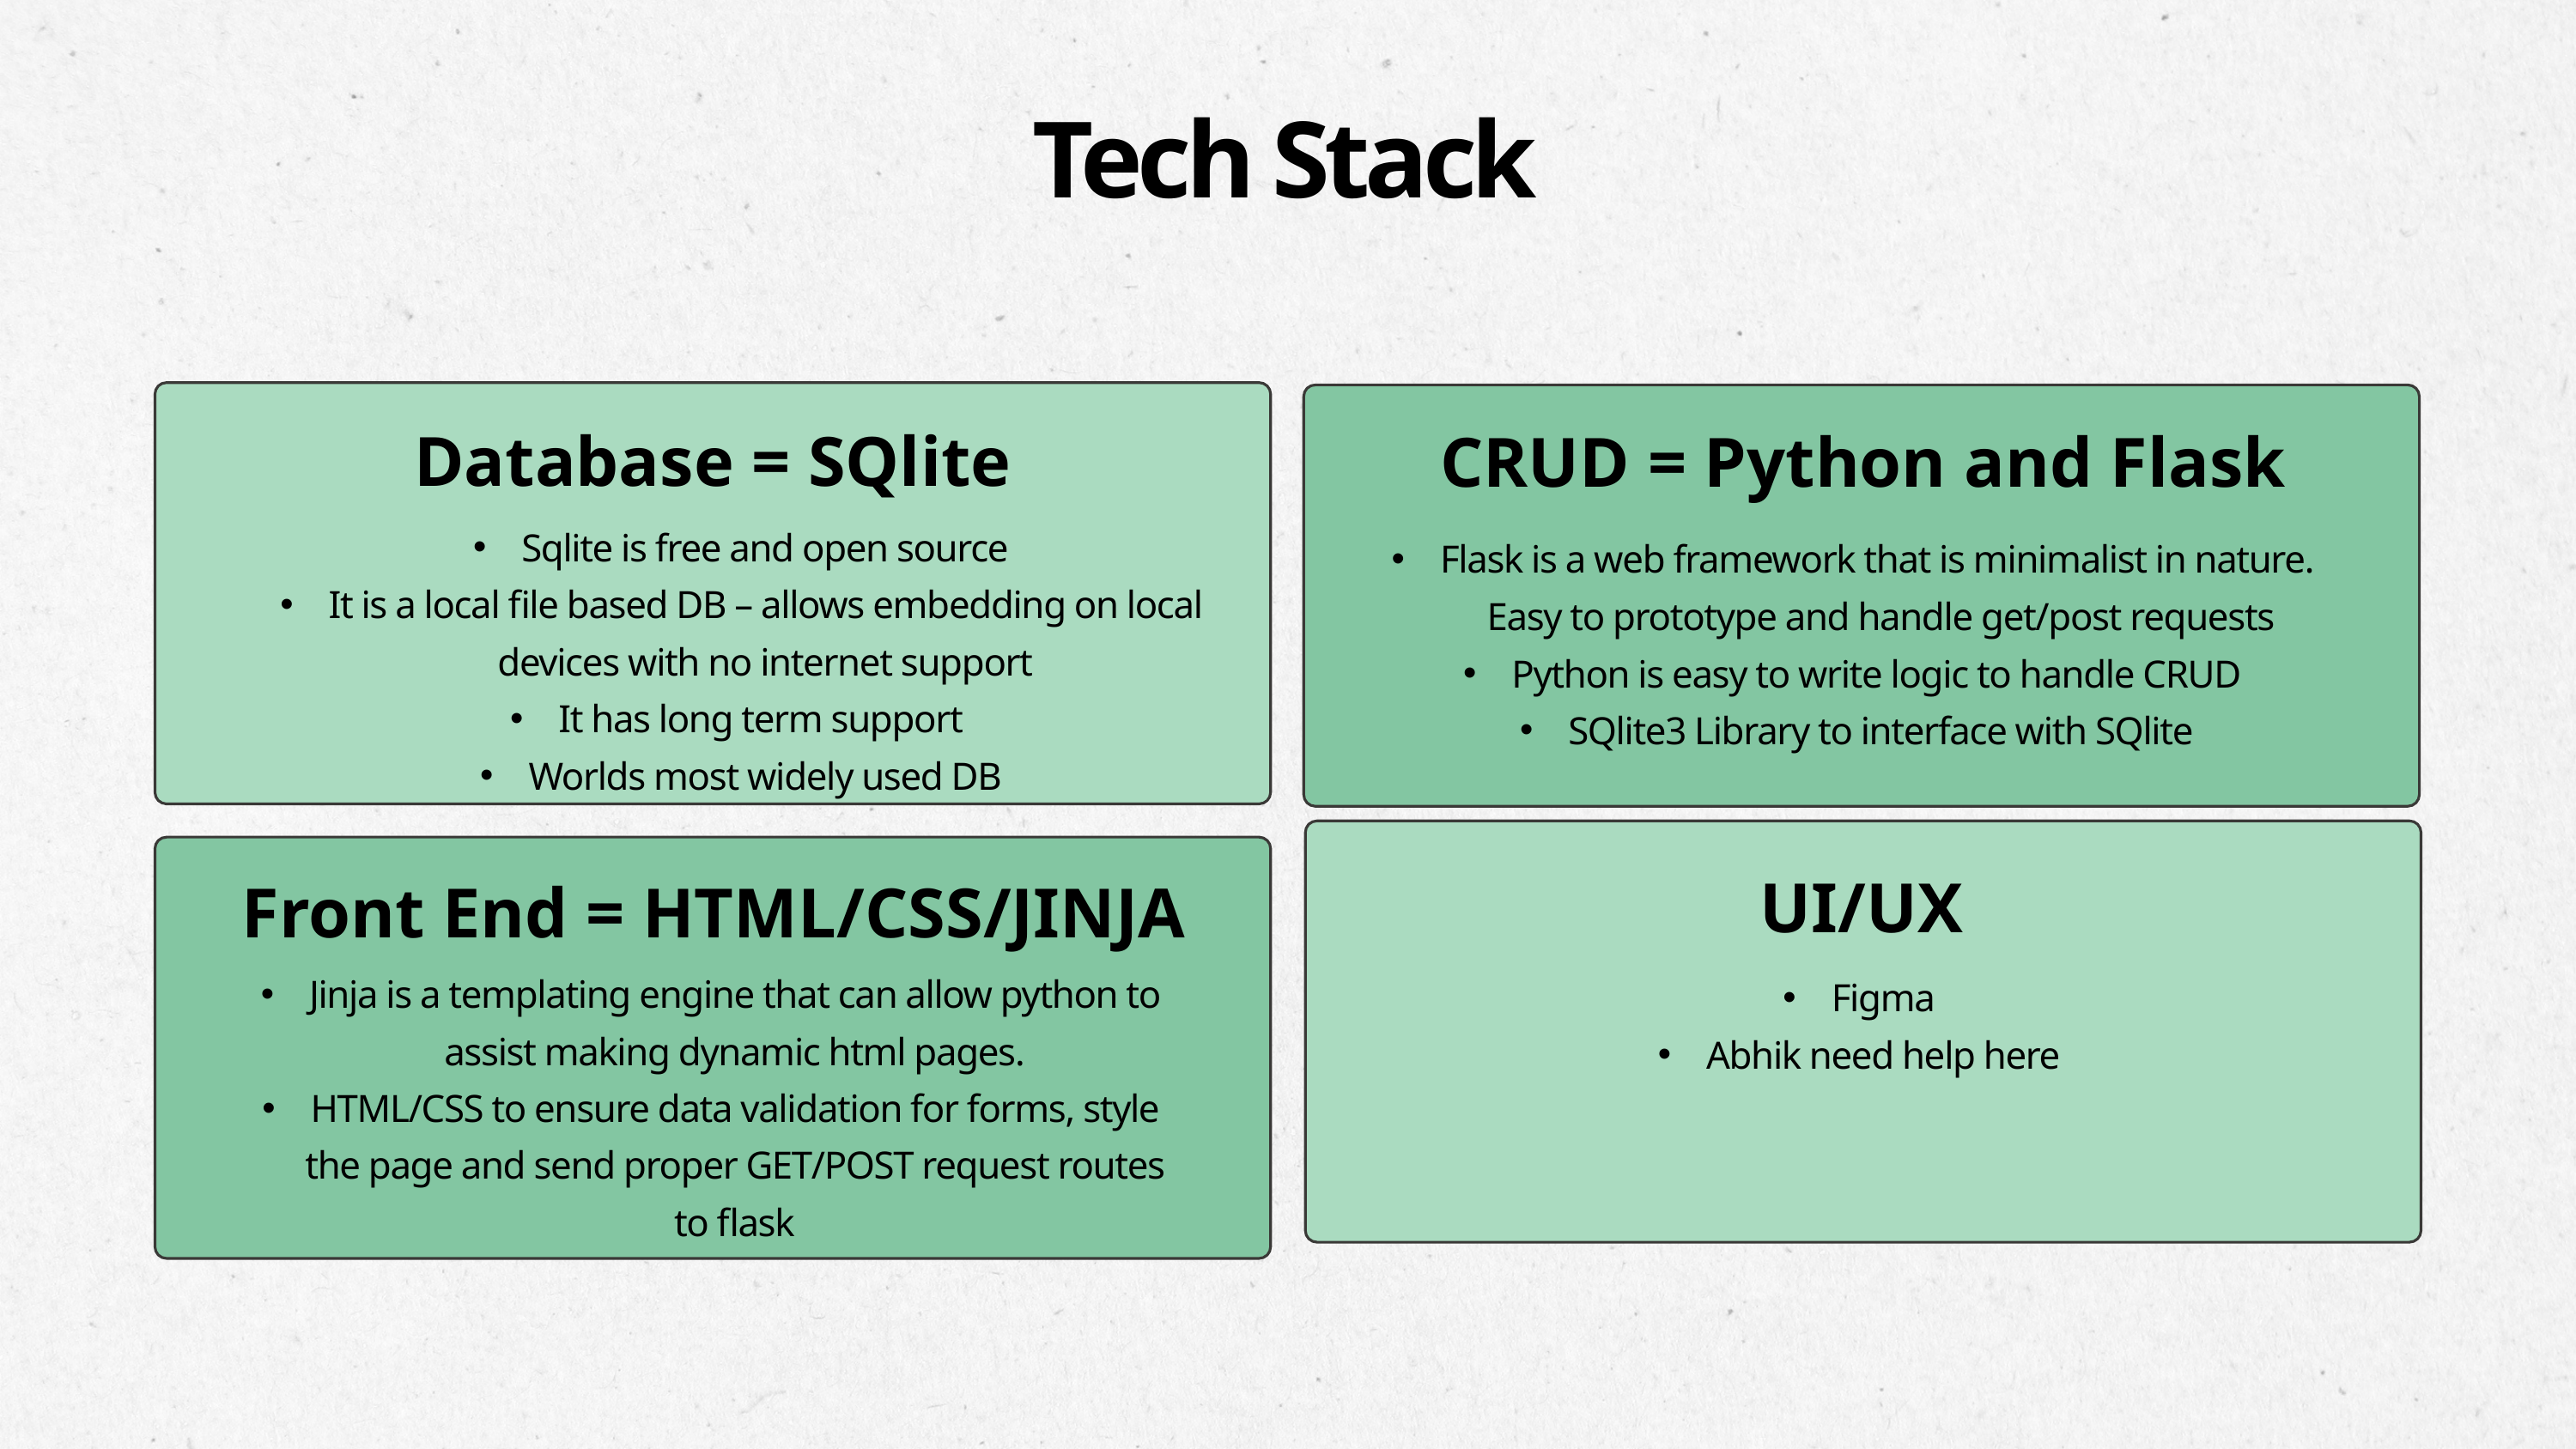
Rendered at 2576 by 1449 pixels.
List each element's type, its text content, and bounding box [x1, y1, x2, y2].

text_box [1304, 821, 2421, 1243]
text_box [155, 382, 1271, 804]
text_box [155, 836, 1271, 1259]
text_box Tech Stack [147, 105, 2423, 220]
text_box [0, 0, 2576, 1449]
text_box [1303, 385, 2420, 807]
